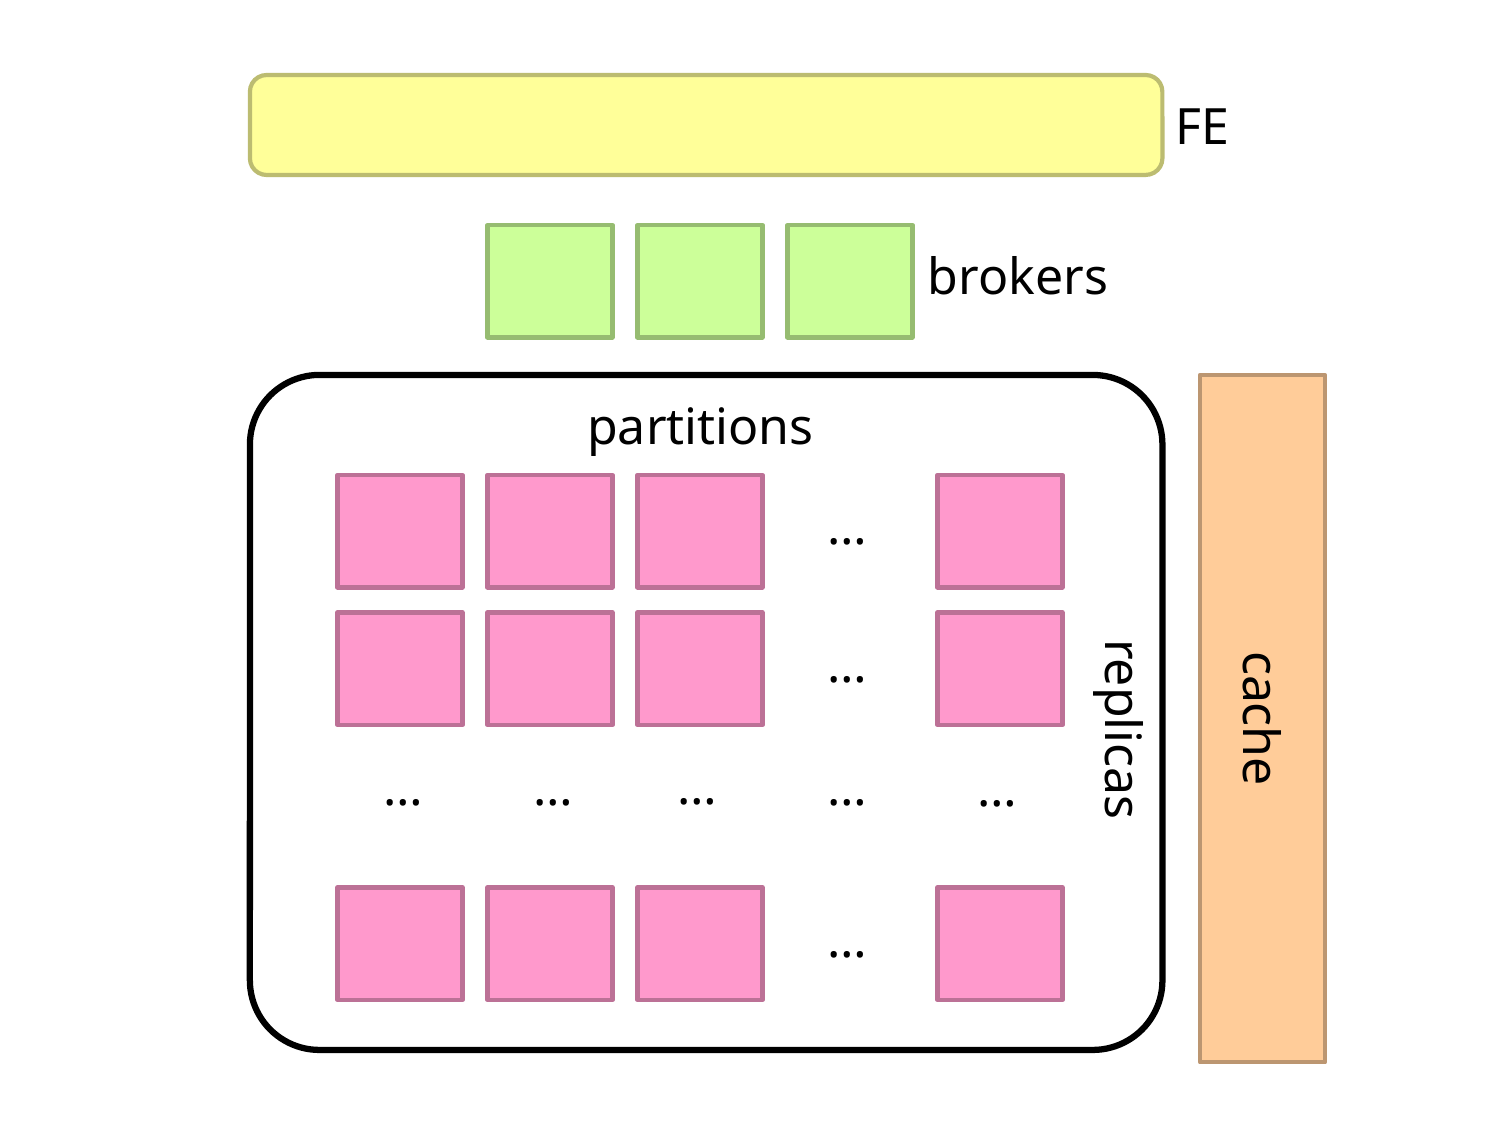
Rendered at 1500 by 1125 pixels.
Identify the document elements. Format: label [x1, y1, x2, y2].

text_box [337, 612, 1163, 1001]
text_box [249, 374, 1163, 1050]
text_box [1199, 374, 1326, 1063]
text_box [249, 74, 1242, 176]
text_box [487, 224, 1113, 338]
text_box [337, 387, 1063, 588]
